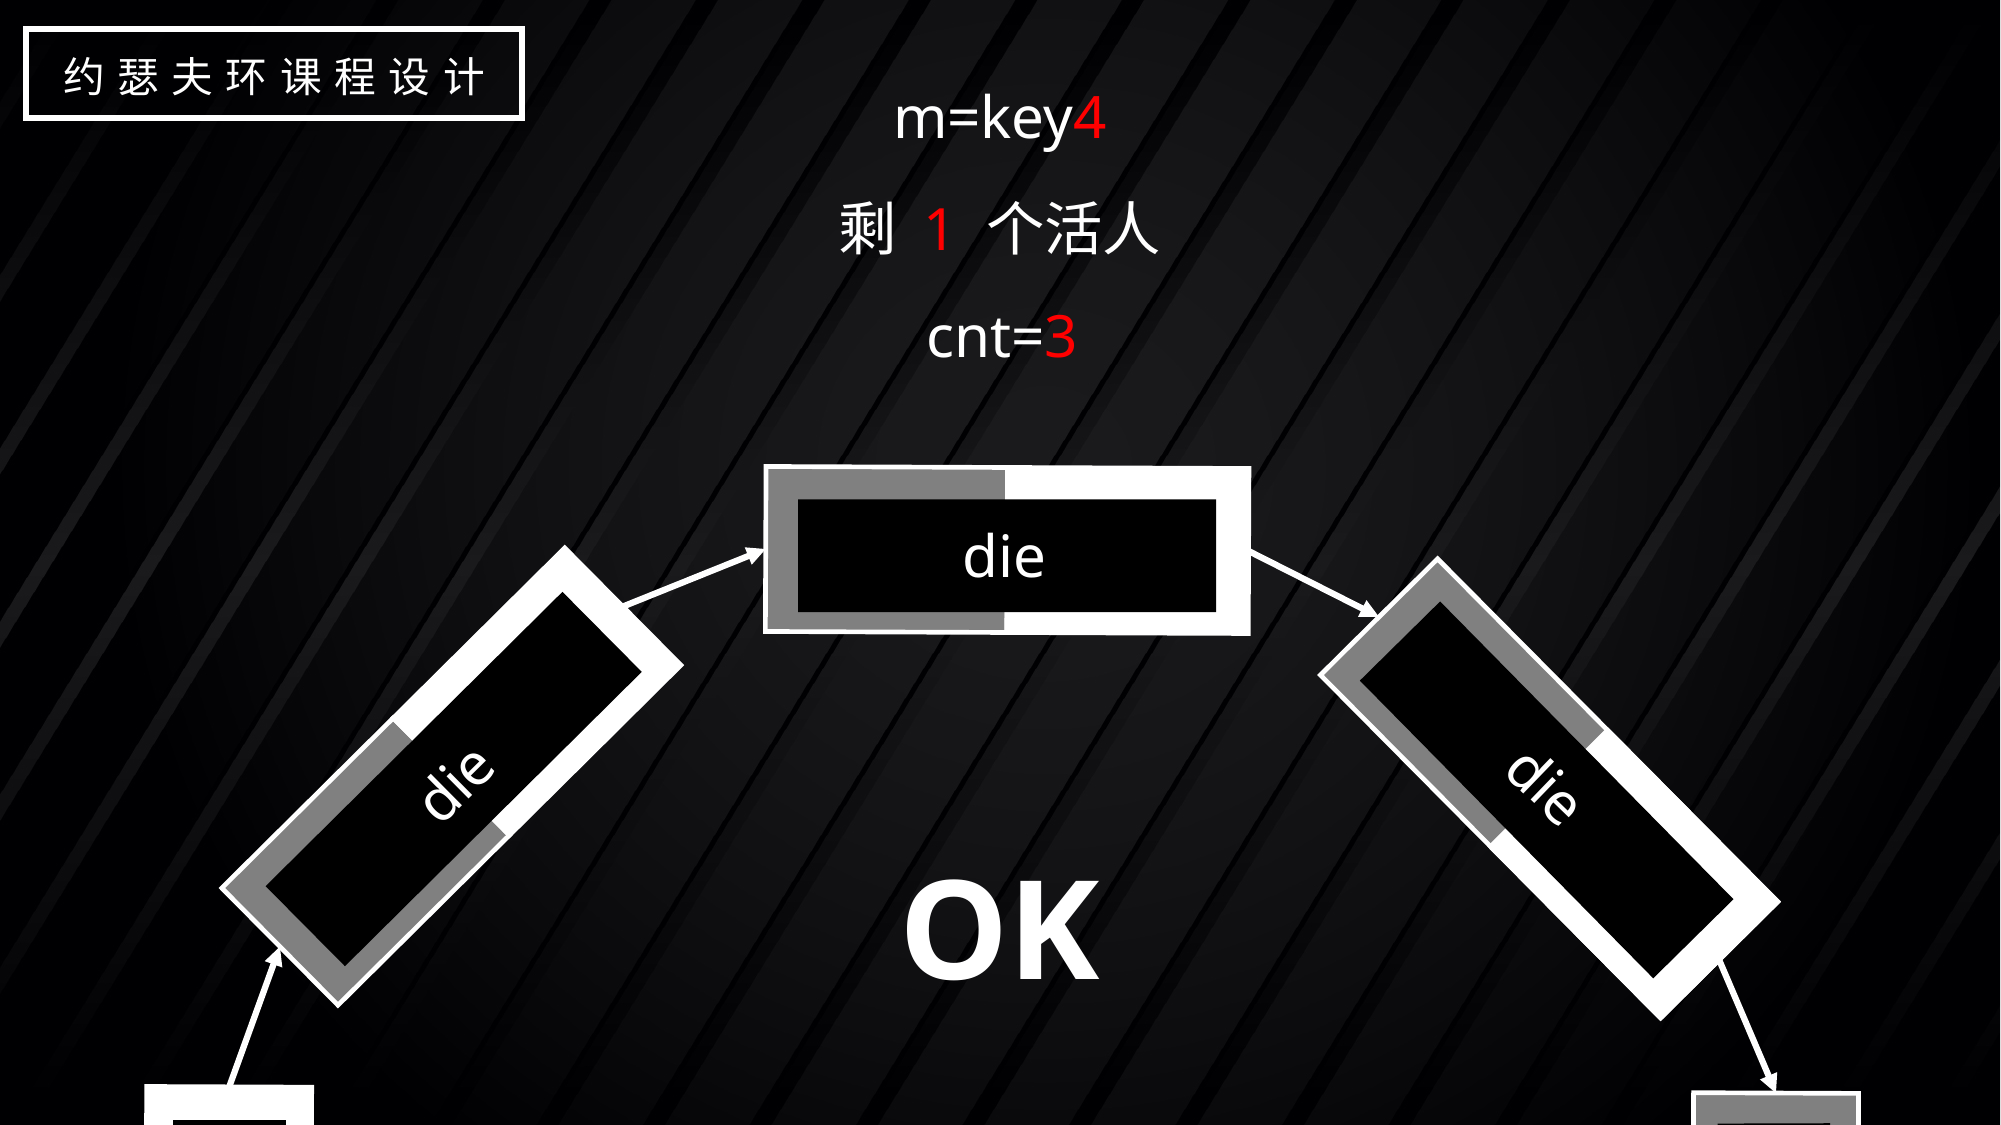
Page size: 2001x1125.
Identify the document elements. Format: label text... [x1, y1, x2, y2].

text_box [144, 469, 1856, 1125]
text_box m=key4 [819, 72, 1181, 158]
text_box 约瑟夫环课程设计 [26, 43, 522, 109]
text_box [25, 28, 523, 119]
text_box 剩 1 个活人 [819, 184, 1181, 270]
picture [0, 0, 2001, 1125]
text_box cnt=3 [822, 291, 1183, 377]
